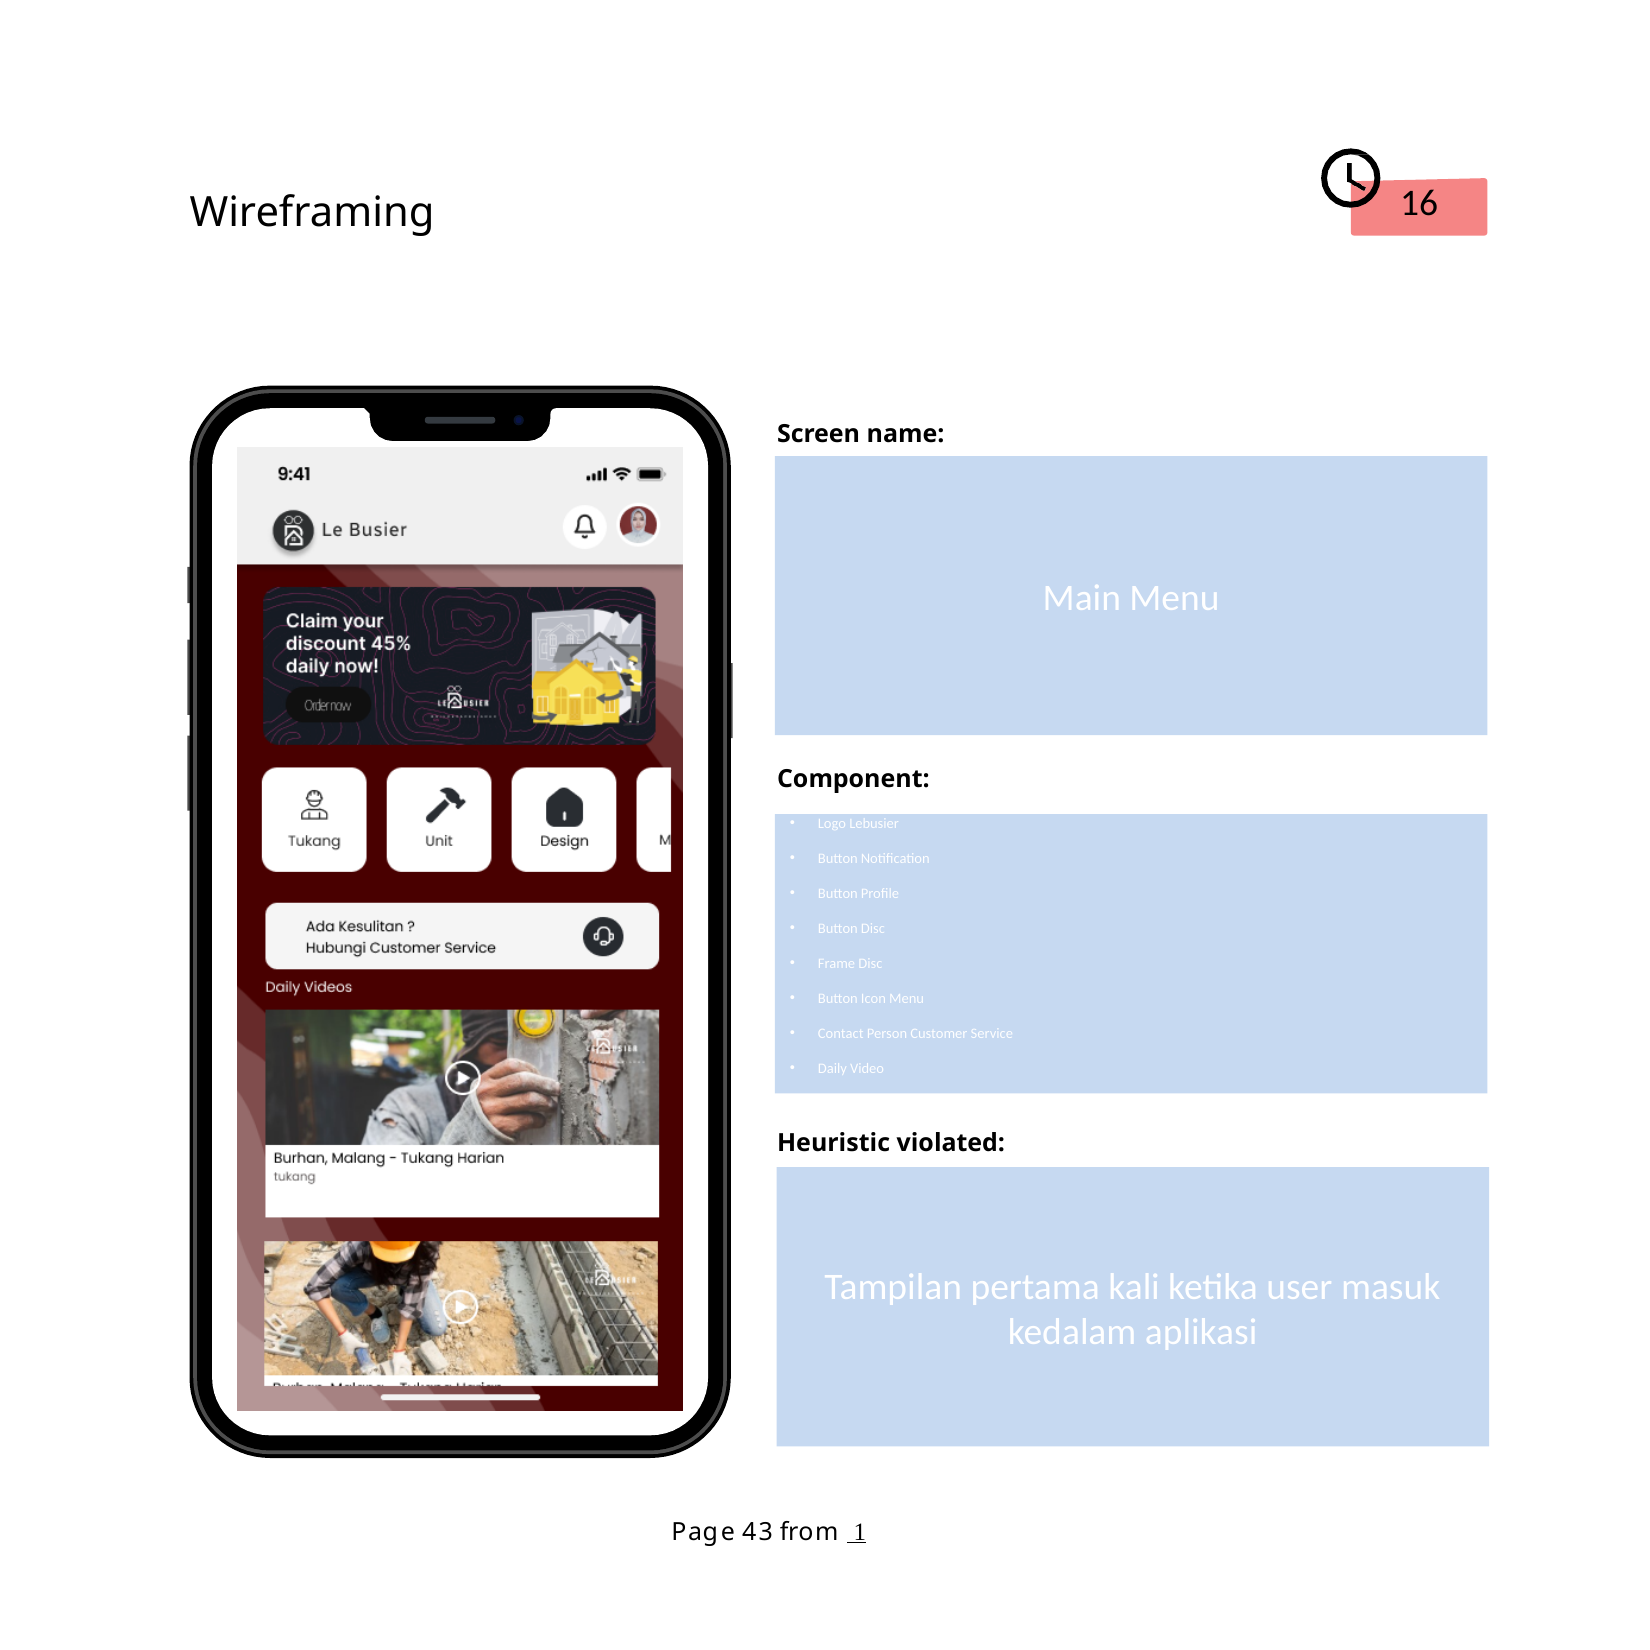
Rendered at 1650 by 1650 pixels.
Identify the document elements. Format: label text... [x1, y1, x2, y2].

text_box Tampilan pertama kali ketika user masuk kedalam aplikasi [774, 1165, 1491, 1448]
slide_number Page 43 from 1 [669, 1520, 881, 1550]
text_box Component: [774, 760, 1045, 793]
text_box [187, 385, 733, 1459]
text_box Logo Lebusier Button Notification Button Profile Button Disc Frame Disc Button Icon Menu Contact Person Customer Service Daily Video [773, 812, 1490, 1095]
title Wireframing [187, 183, 663, 385]
text_box Heuristic violated: [774, 1124, 1095, 1157]
text_box Main Menu [773, 454, 1490, 737]
picture [237, 447, 683, 1412]
text_box Screen name: [774, 415, 1015, 447]
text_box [1320, 148, 1488, 236]
